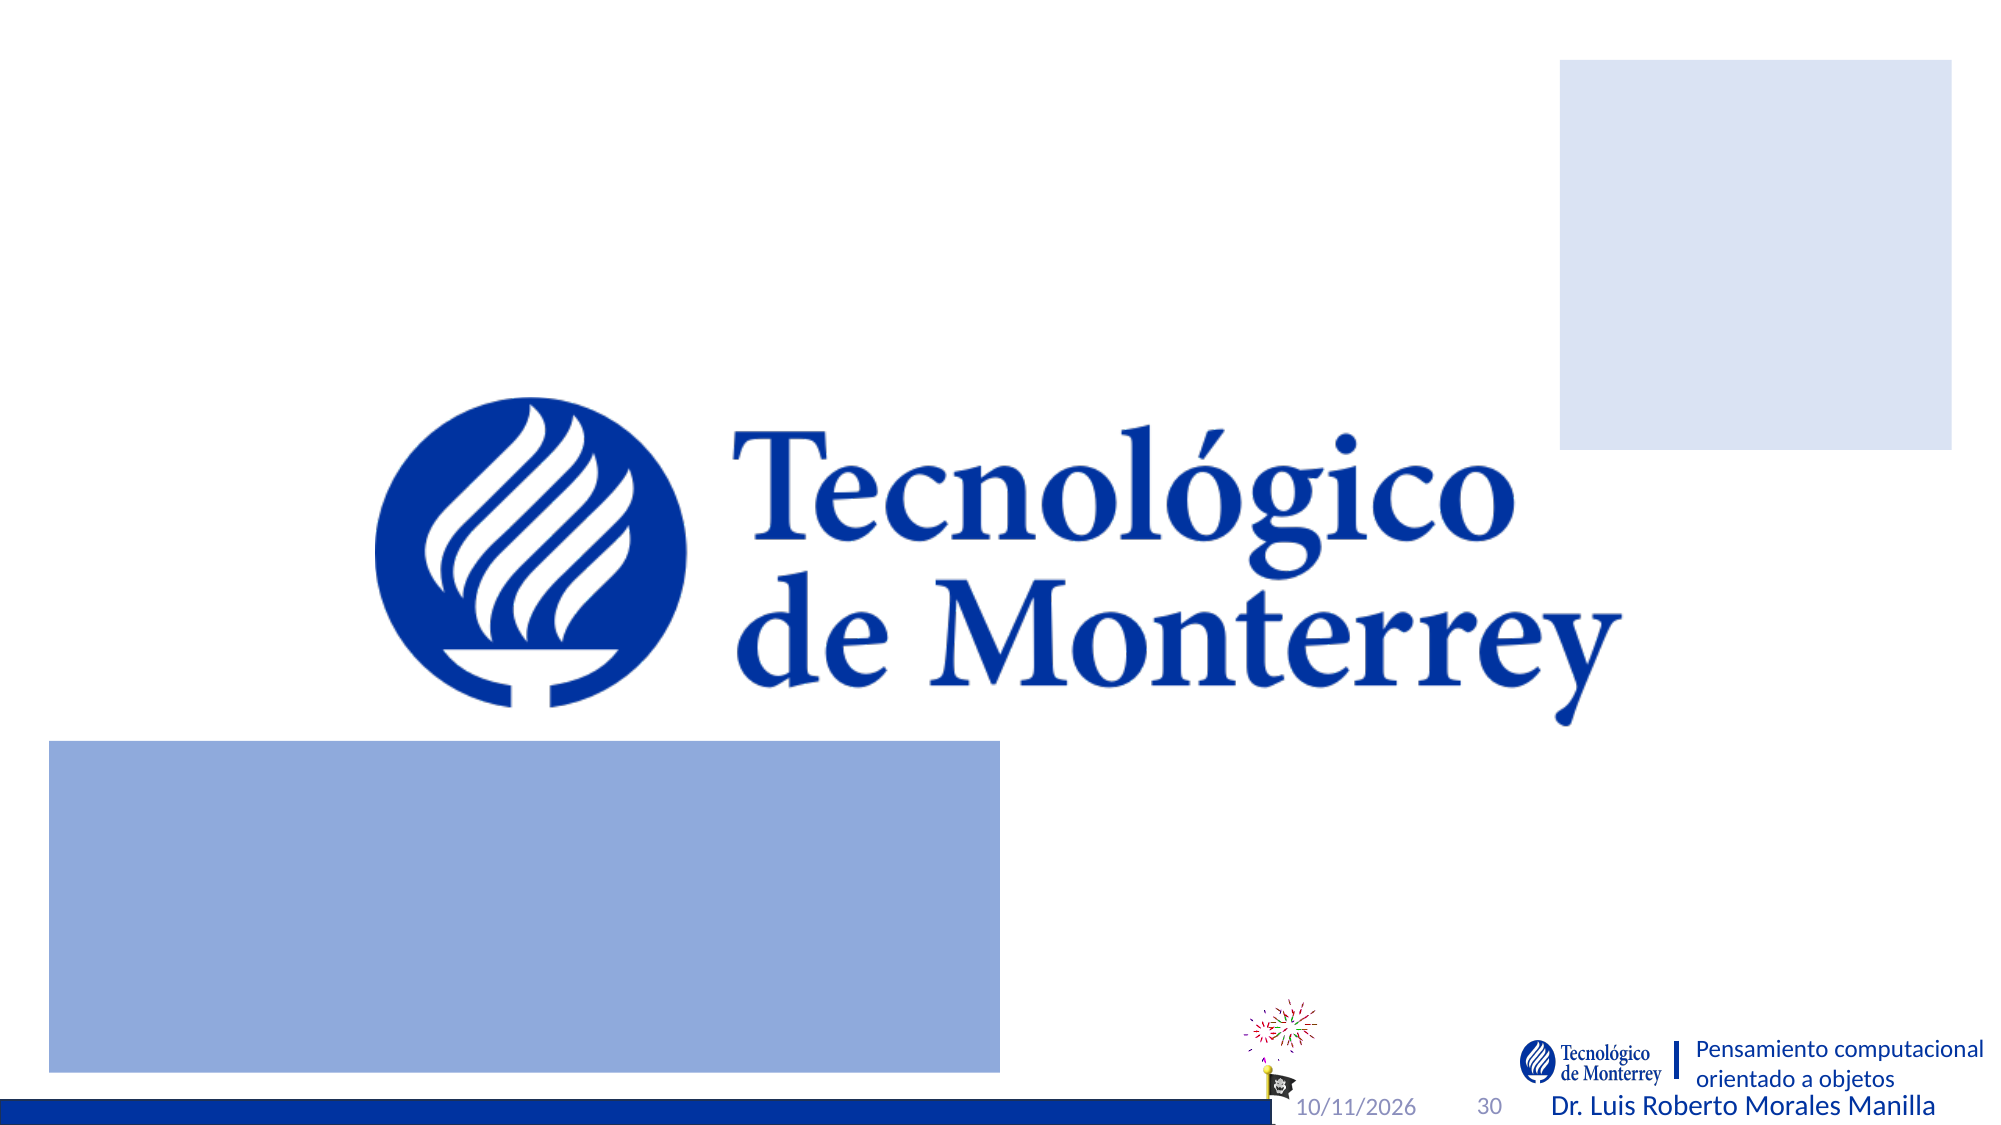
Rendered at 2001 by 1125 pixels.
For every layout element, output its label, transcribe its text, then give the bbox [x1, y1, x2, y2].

slide_number 30 [1435, 1074, 1518, 1125]
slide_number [1280, 1075, 1435, 1125]
picture [1216, 972, 1331, 1125]
picture [1520, 1040, 1662, 1086]
text_box [0, 1099, 1272, 1125]
picture [374, 397, 1625, 728]
text_box [48, 740, 1001, 1074]
text_box [1559, 59, 1953, 451]
